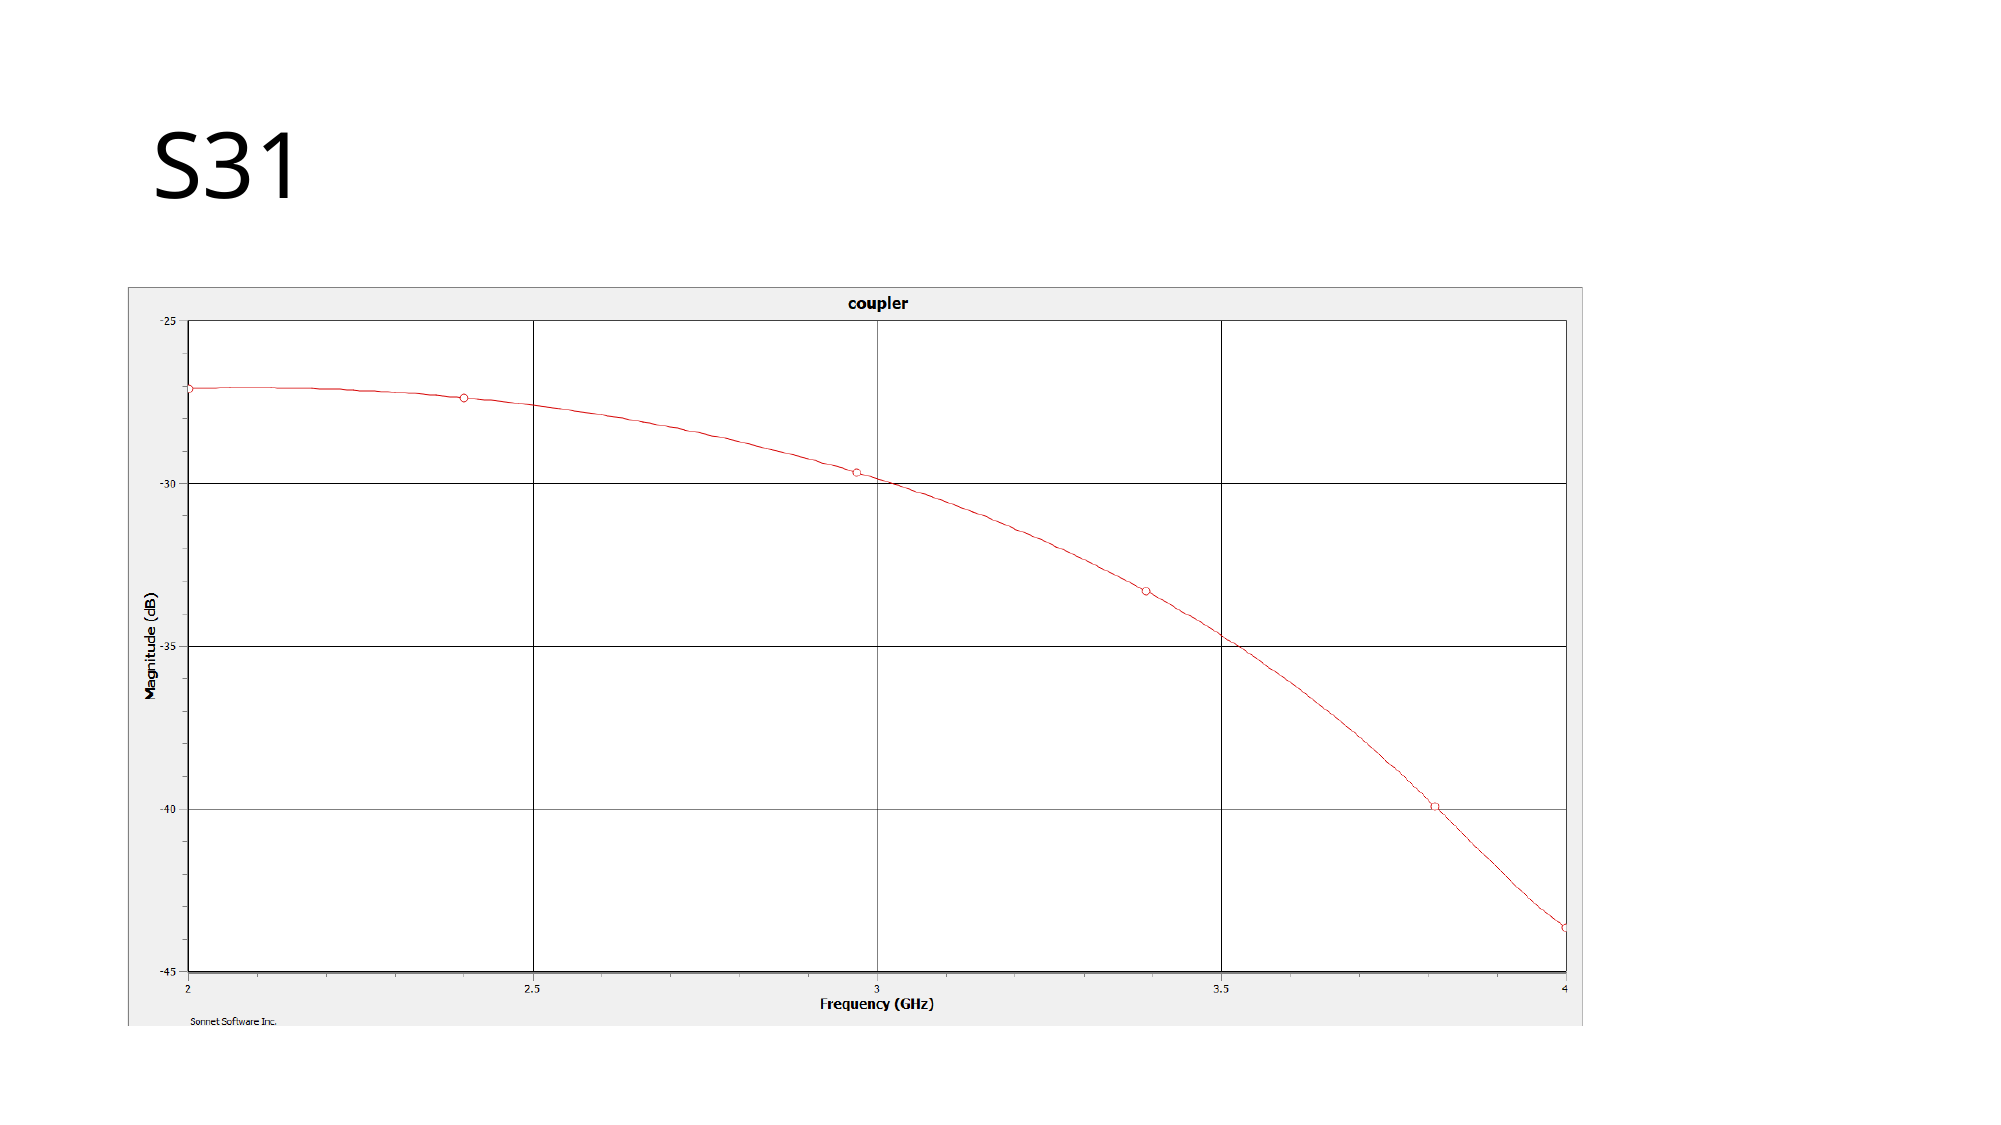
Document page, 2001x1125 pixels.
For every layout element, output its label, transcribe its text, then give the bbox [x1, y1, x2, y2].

picture [127, 287, 1583, 1026]
title S31 [137, 59, 1863, 278]
